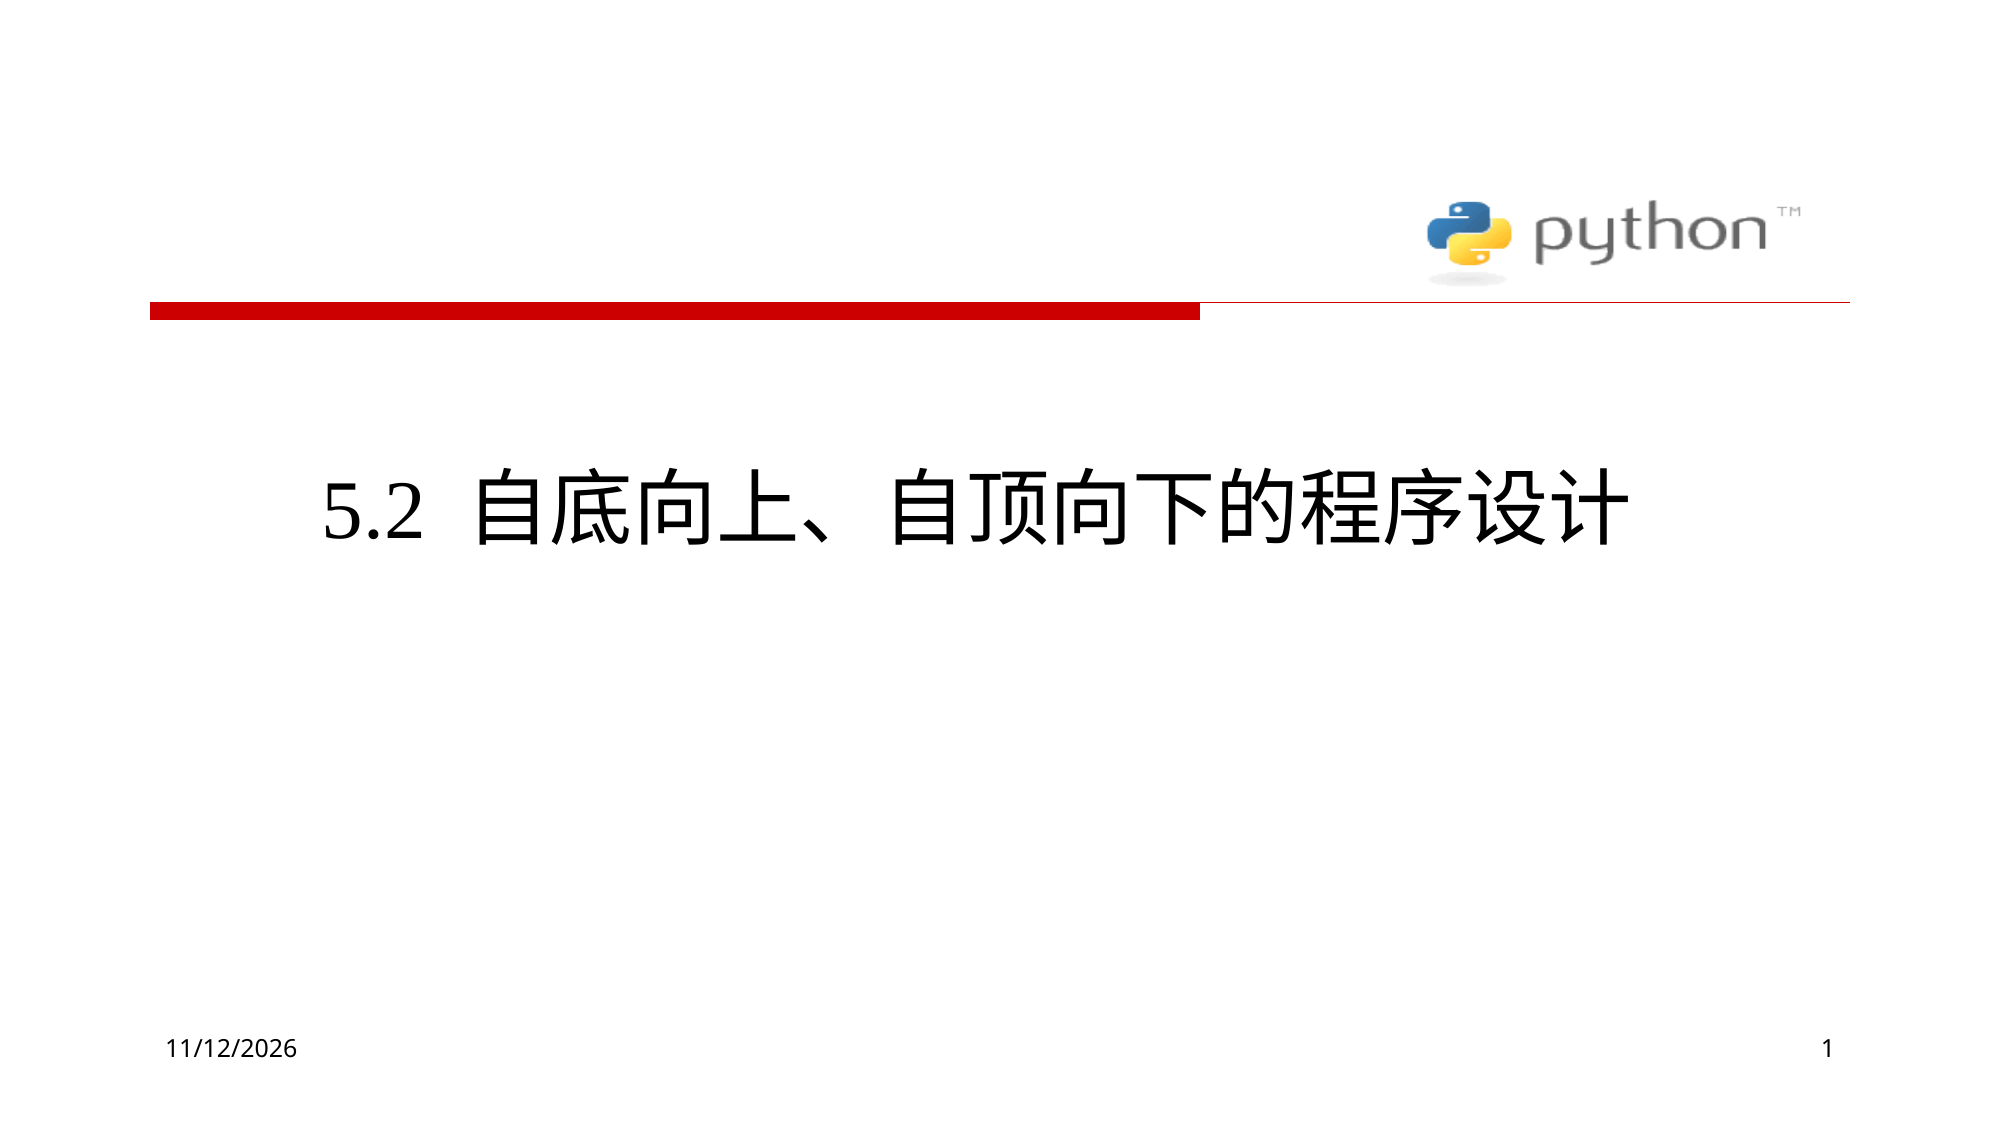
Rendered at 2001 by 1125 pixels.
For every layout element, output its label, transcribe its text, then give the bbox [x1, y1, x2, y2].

slide_number 1 [1433, 1025, 1850, 1100]
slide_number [150, 1025, 567, 1100]
picture [1393, 184, 1851, 300]
title 5.2 自底向上、自顶向下的程序设计 [306, 408, 1693, 563]
